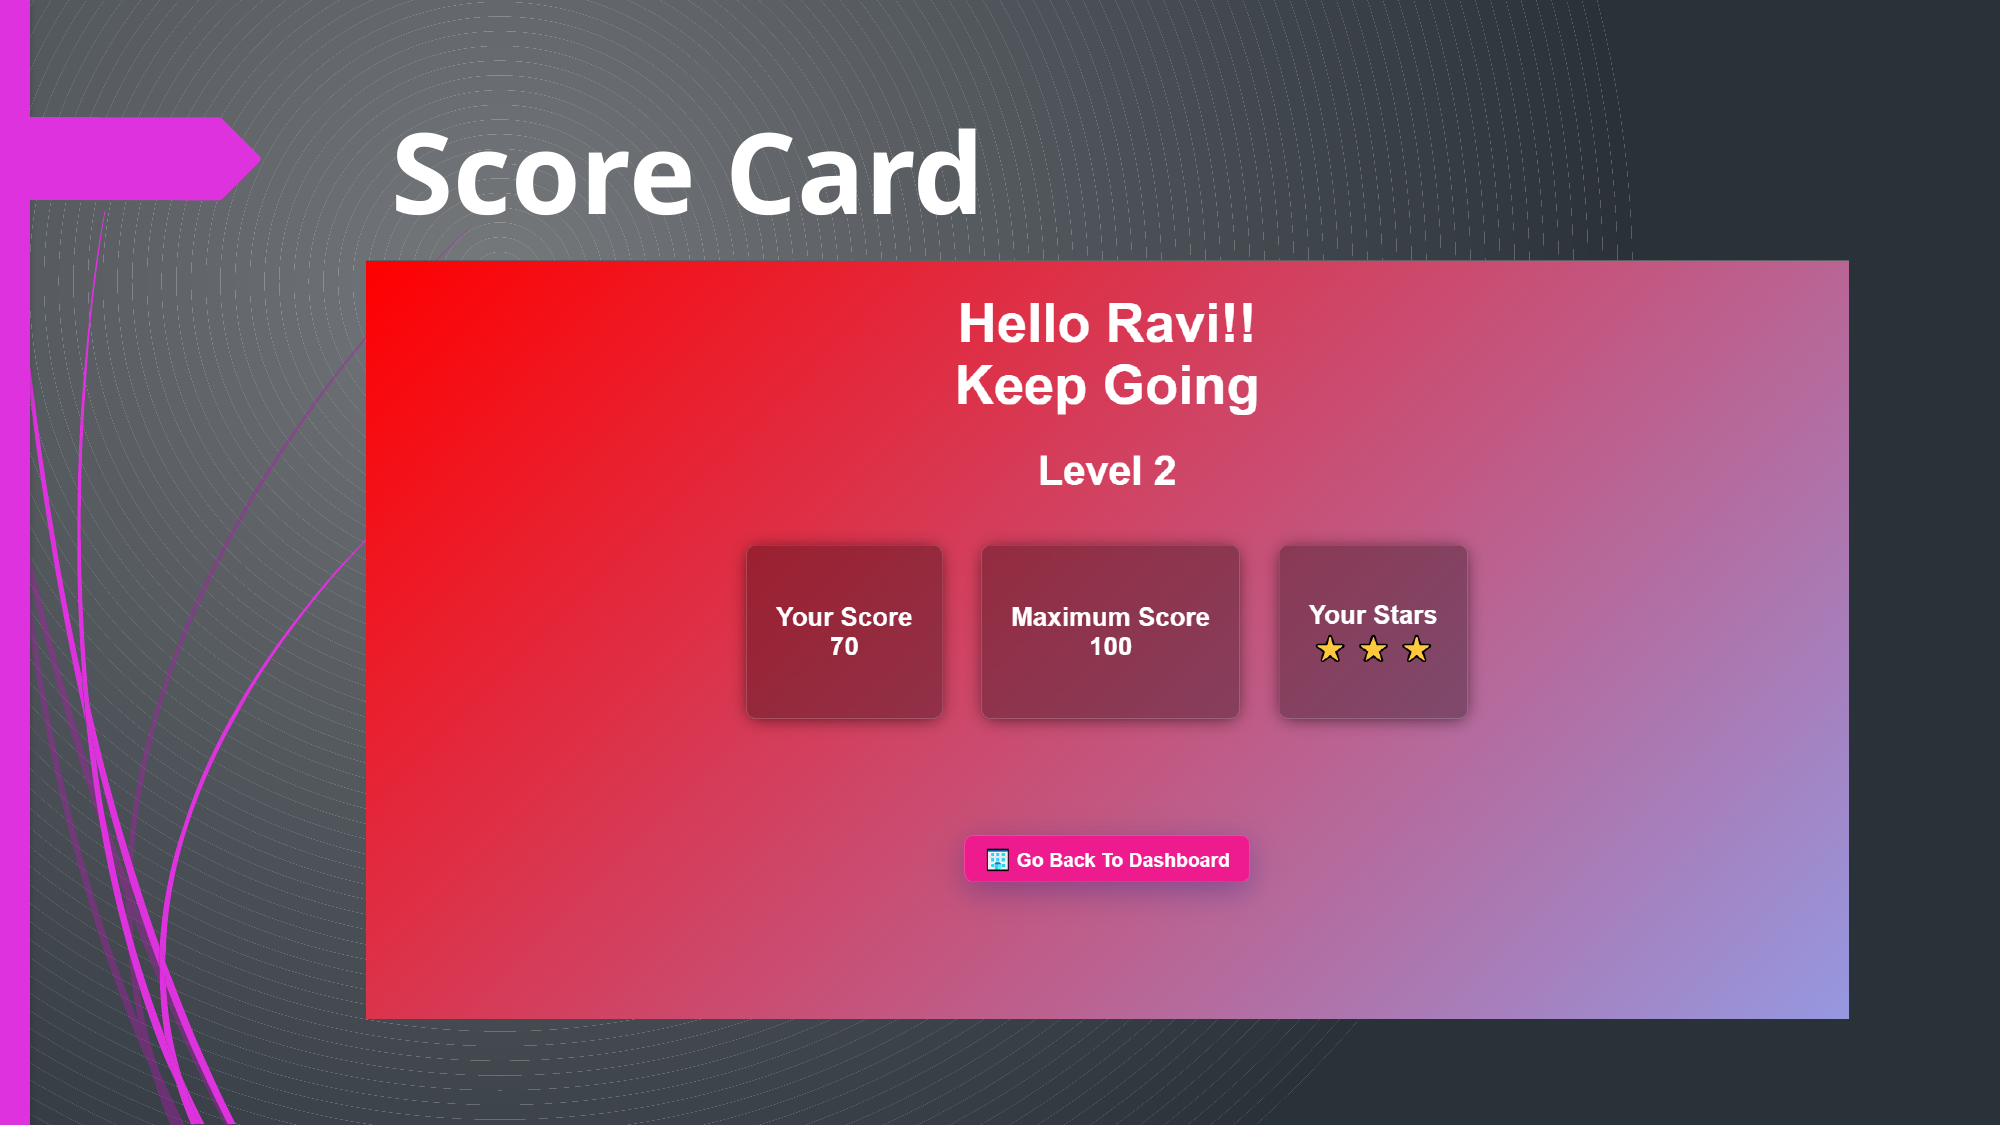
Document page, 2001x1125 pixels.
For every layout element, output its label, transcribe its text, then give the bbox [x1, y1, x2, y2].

title Score Card [376, 94, 1839, 259]
picture [366, 260, 1849, 1019]
